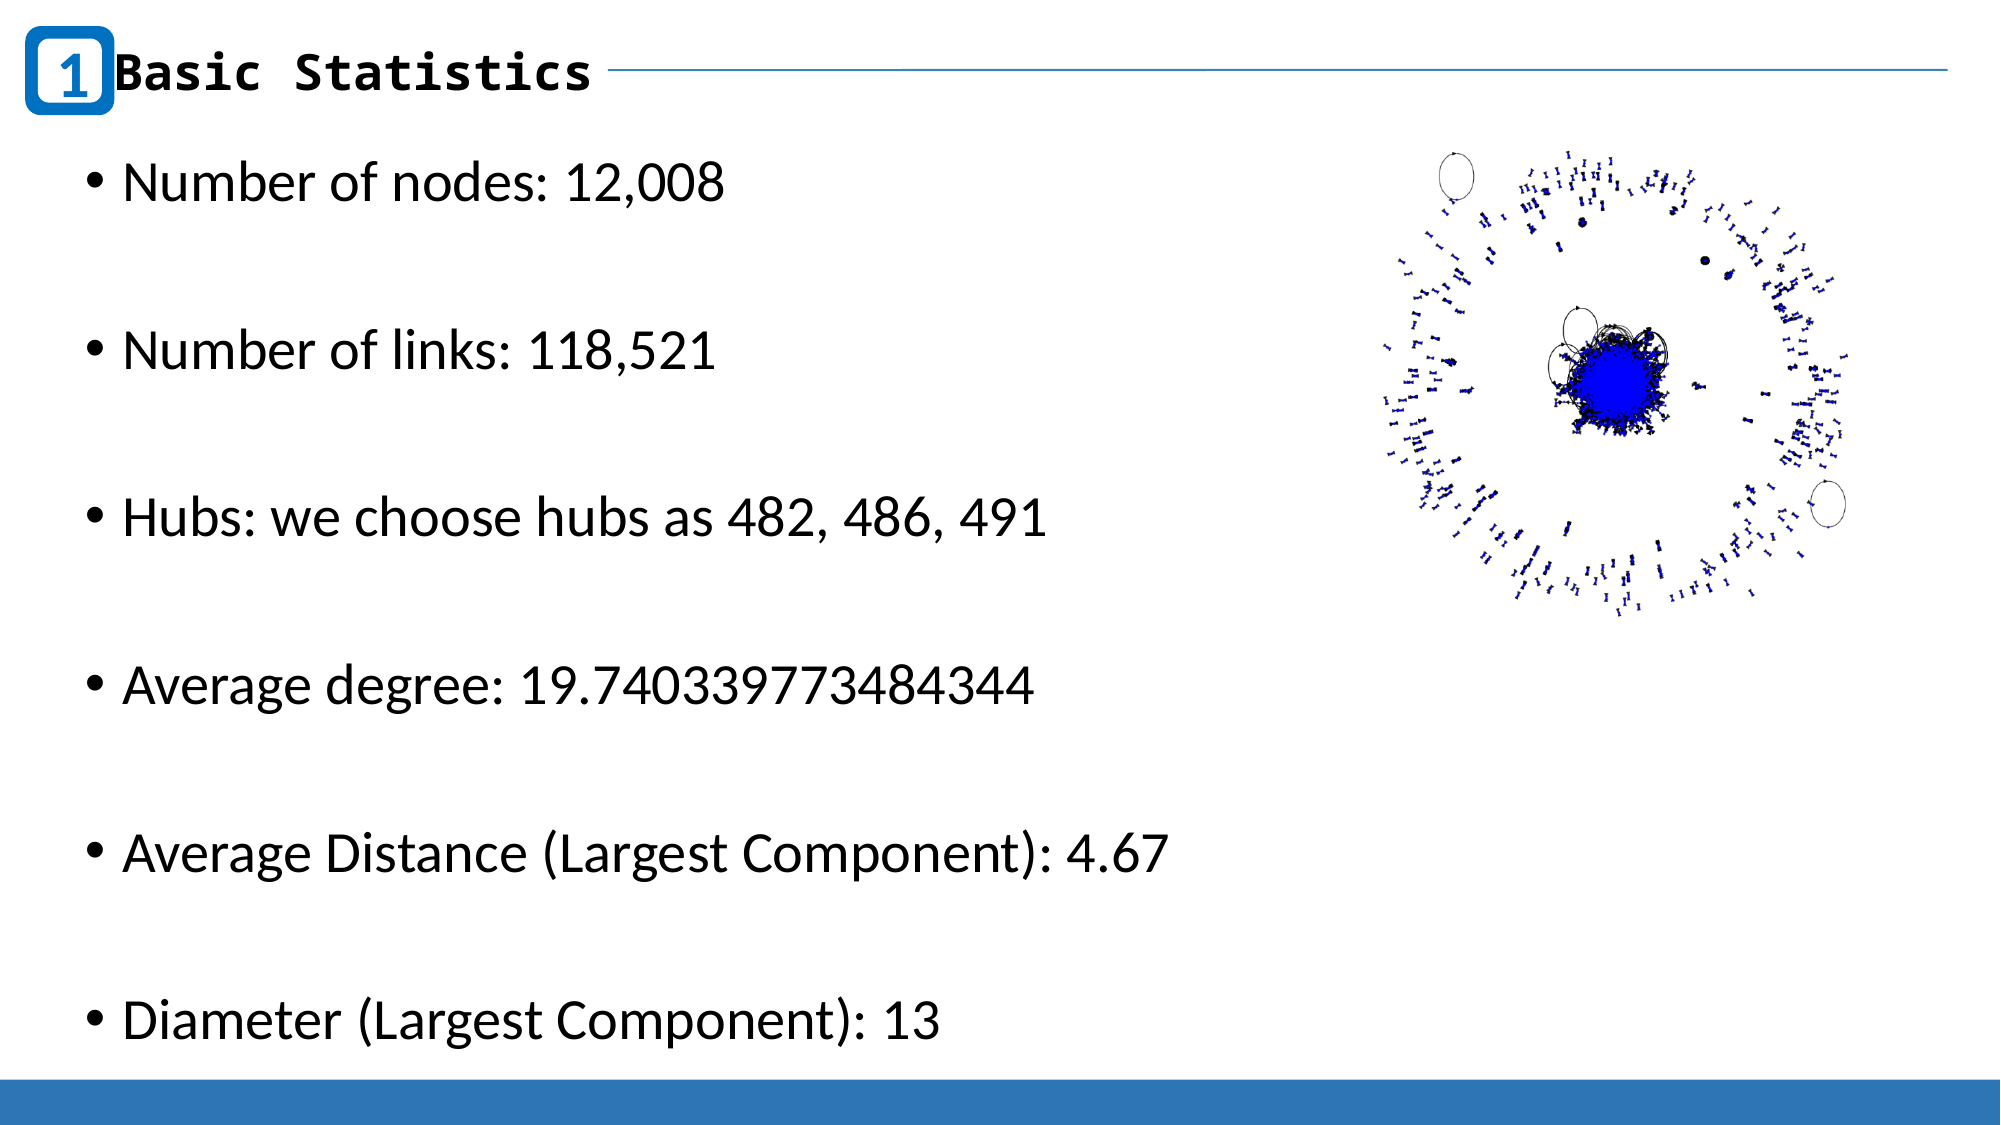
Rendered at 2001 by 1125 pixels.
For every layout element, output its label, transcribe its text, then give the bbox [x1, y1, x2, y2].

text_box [26, 27, 573, 115]
text_box Number of nodes: 12,008 Number of links: 118,521 Hubs: we choose hubs as 482, 486, 491 Average degree: 19.740339773484344 Average Distance (Largest Component): 4.67 Diameter (Largest Component): 13 [70, 143, 1796, 982]
picture [1332, 101, 1897, 666]
